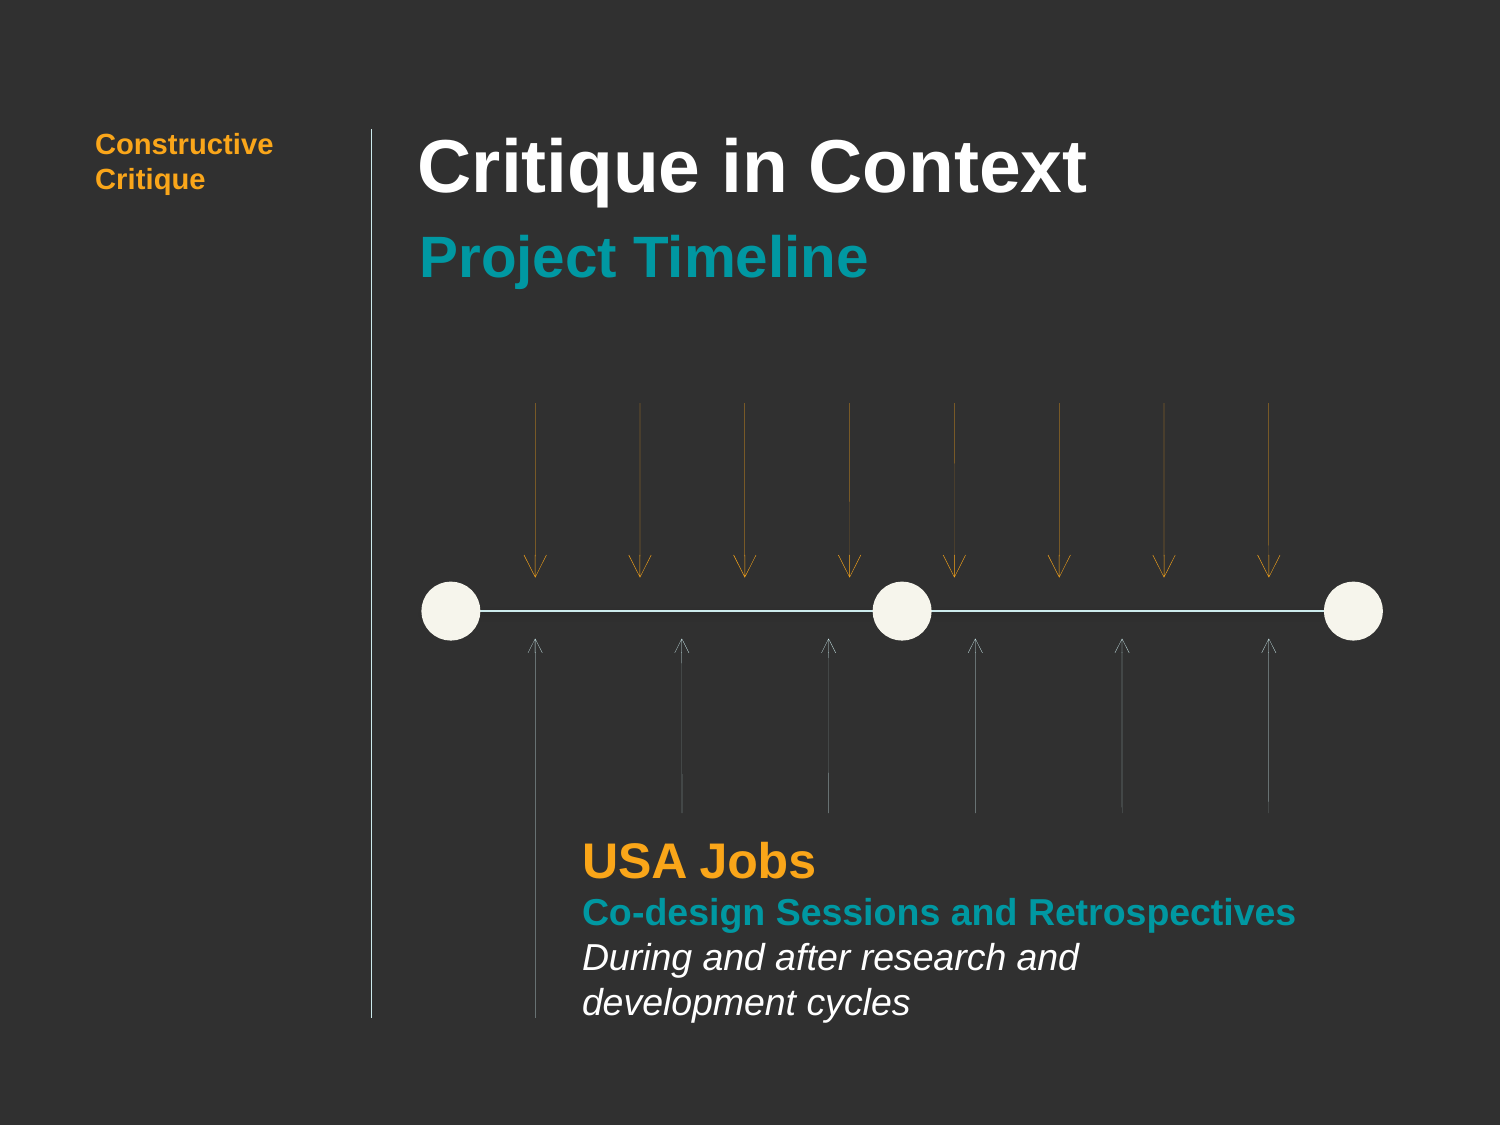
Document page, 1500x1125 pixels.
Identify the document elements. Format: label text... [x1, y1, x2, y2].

text_box [1047, 403, 1071, 578]
text_box [523, 403, 547, 578]
text_box [423, 583, 479, 610]
text_box [838, 403, 861, 578]
text_box Project Timeline [412, 211, 889, 297]
text_box [876, 619, 929, 639]
text_box [424, 618, 477, 639]
title Critique in Context [402, 101, 1330, 229]
text_box [628, 403, 652, 578]
text_box [527, 638, 543, 1018]
text_box [968, 638, 983, 814]
text_box [1326, 583, 1381, 610]
text_box [942, 403, 966, 578]
text_box Constructive Critique [80, 109, 350, 210]
text_box [874, 583, 930, 610]
text_box [1114, 638, 1130, 814]
text_box [1327, 617, 1381, 639]
text_box [733, 403, 757, 578]
text_box [821, 638, 836, 814]
text_box [1257, 403, 1281, 578]
text_box [1152, 403, 1176, 578]
text_box USA Jobs Co-design Sessions and Retrospectives During and after research and development cycles [567, 813, 1500, 1038]
